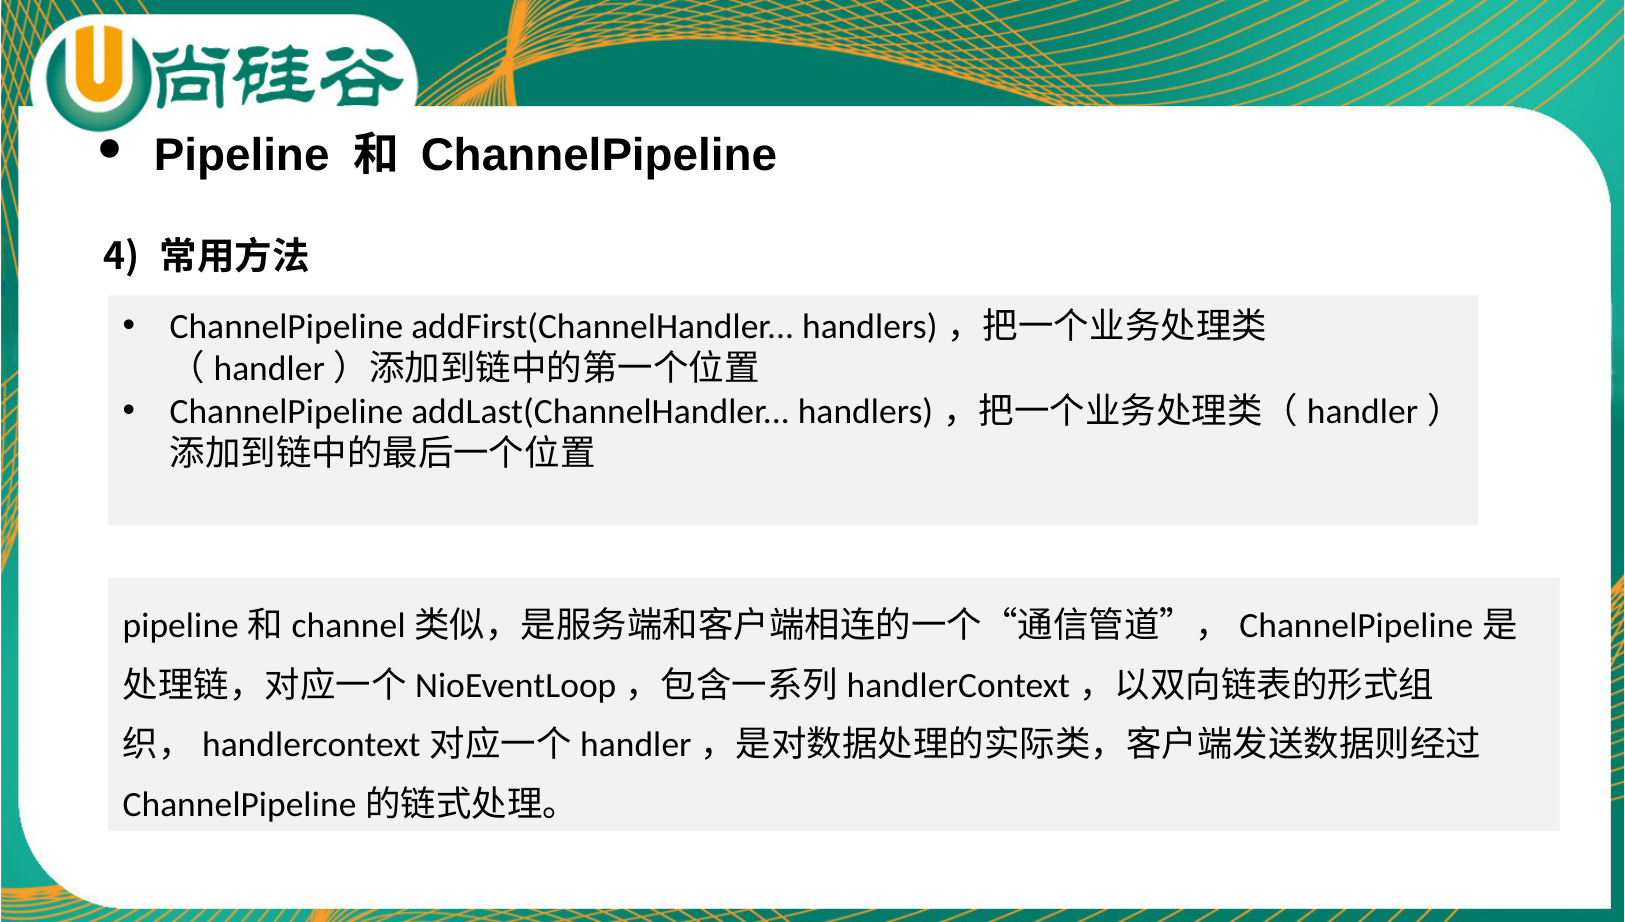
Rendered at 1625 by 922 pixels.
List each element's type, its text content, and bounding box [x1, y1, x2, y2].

text_box pipeline和channel类似，是服务端和客户端相连的一个“通信管道”，ChannelPipeline是处理链，对应一个NioEventLoop，包含一系列handlerContext，以双向链表的形式组织，handlercontext对应一个handler，是对数据处理的实际类，客户端发送数据则经过ChannelPipeline的链式处理。 [107, 577, 1560, 831]
text_box ChannelPipeline addFirst(ChannelHandler... handlers)，把一个业务处理类（handler）添加到链中的第一个位置 ChannelPipeline addLast(ChannelHandler... handlers)，把一个业务处理类（handler）添加到链中的最后一个位置 [107, 295, 1479, 526]
picture [0, 0, 1625, 922]
text_box Pipeline 和 ChannelPipeline [82, 123, 1375, 188]
text_box 常用方法 [88, 224, 1498, 285]
